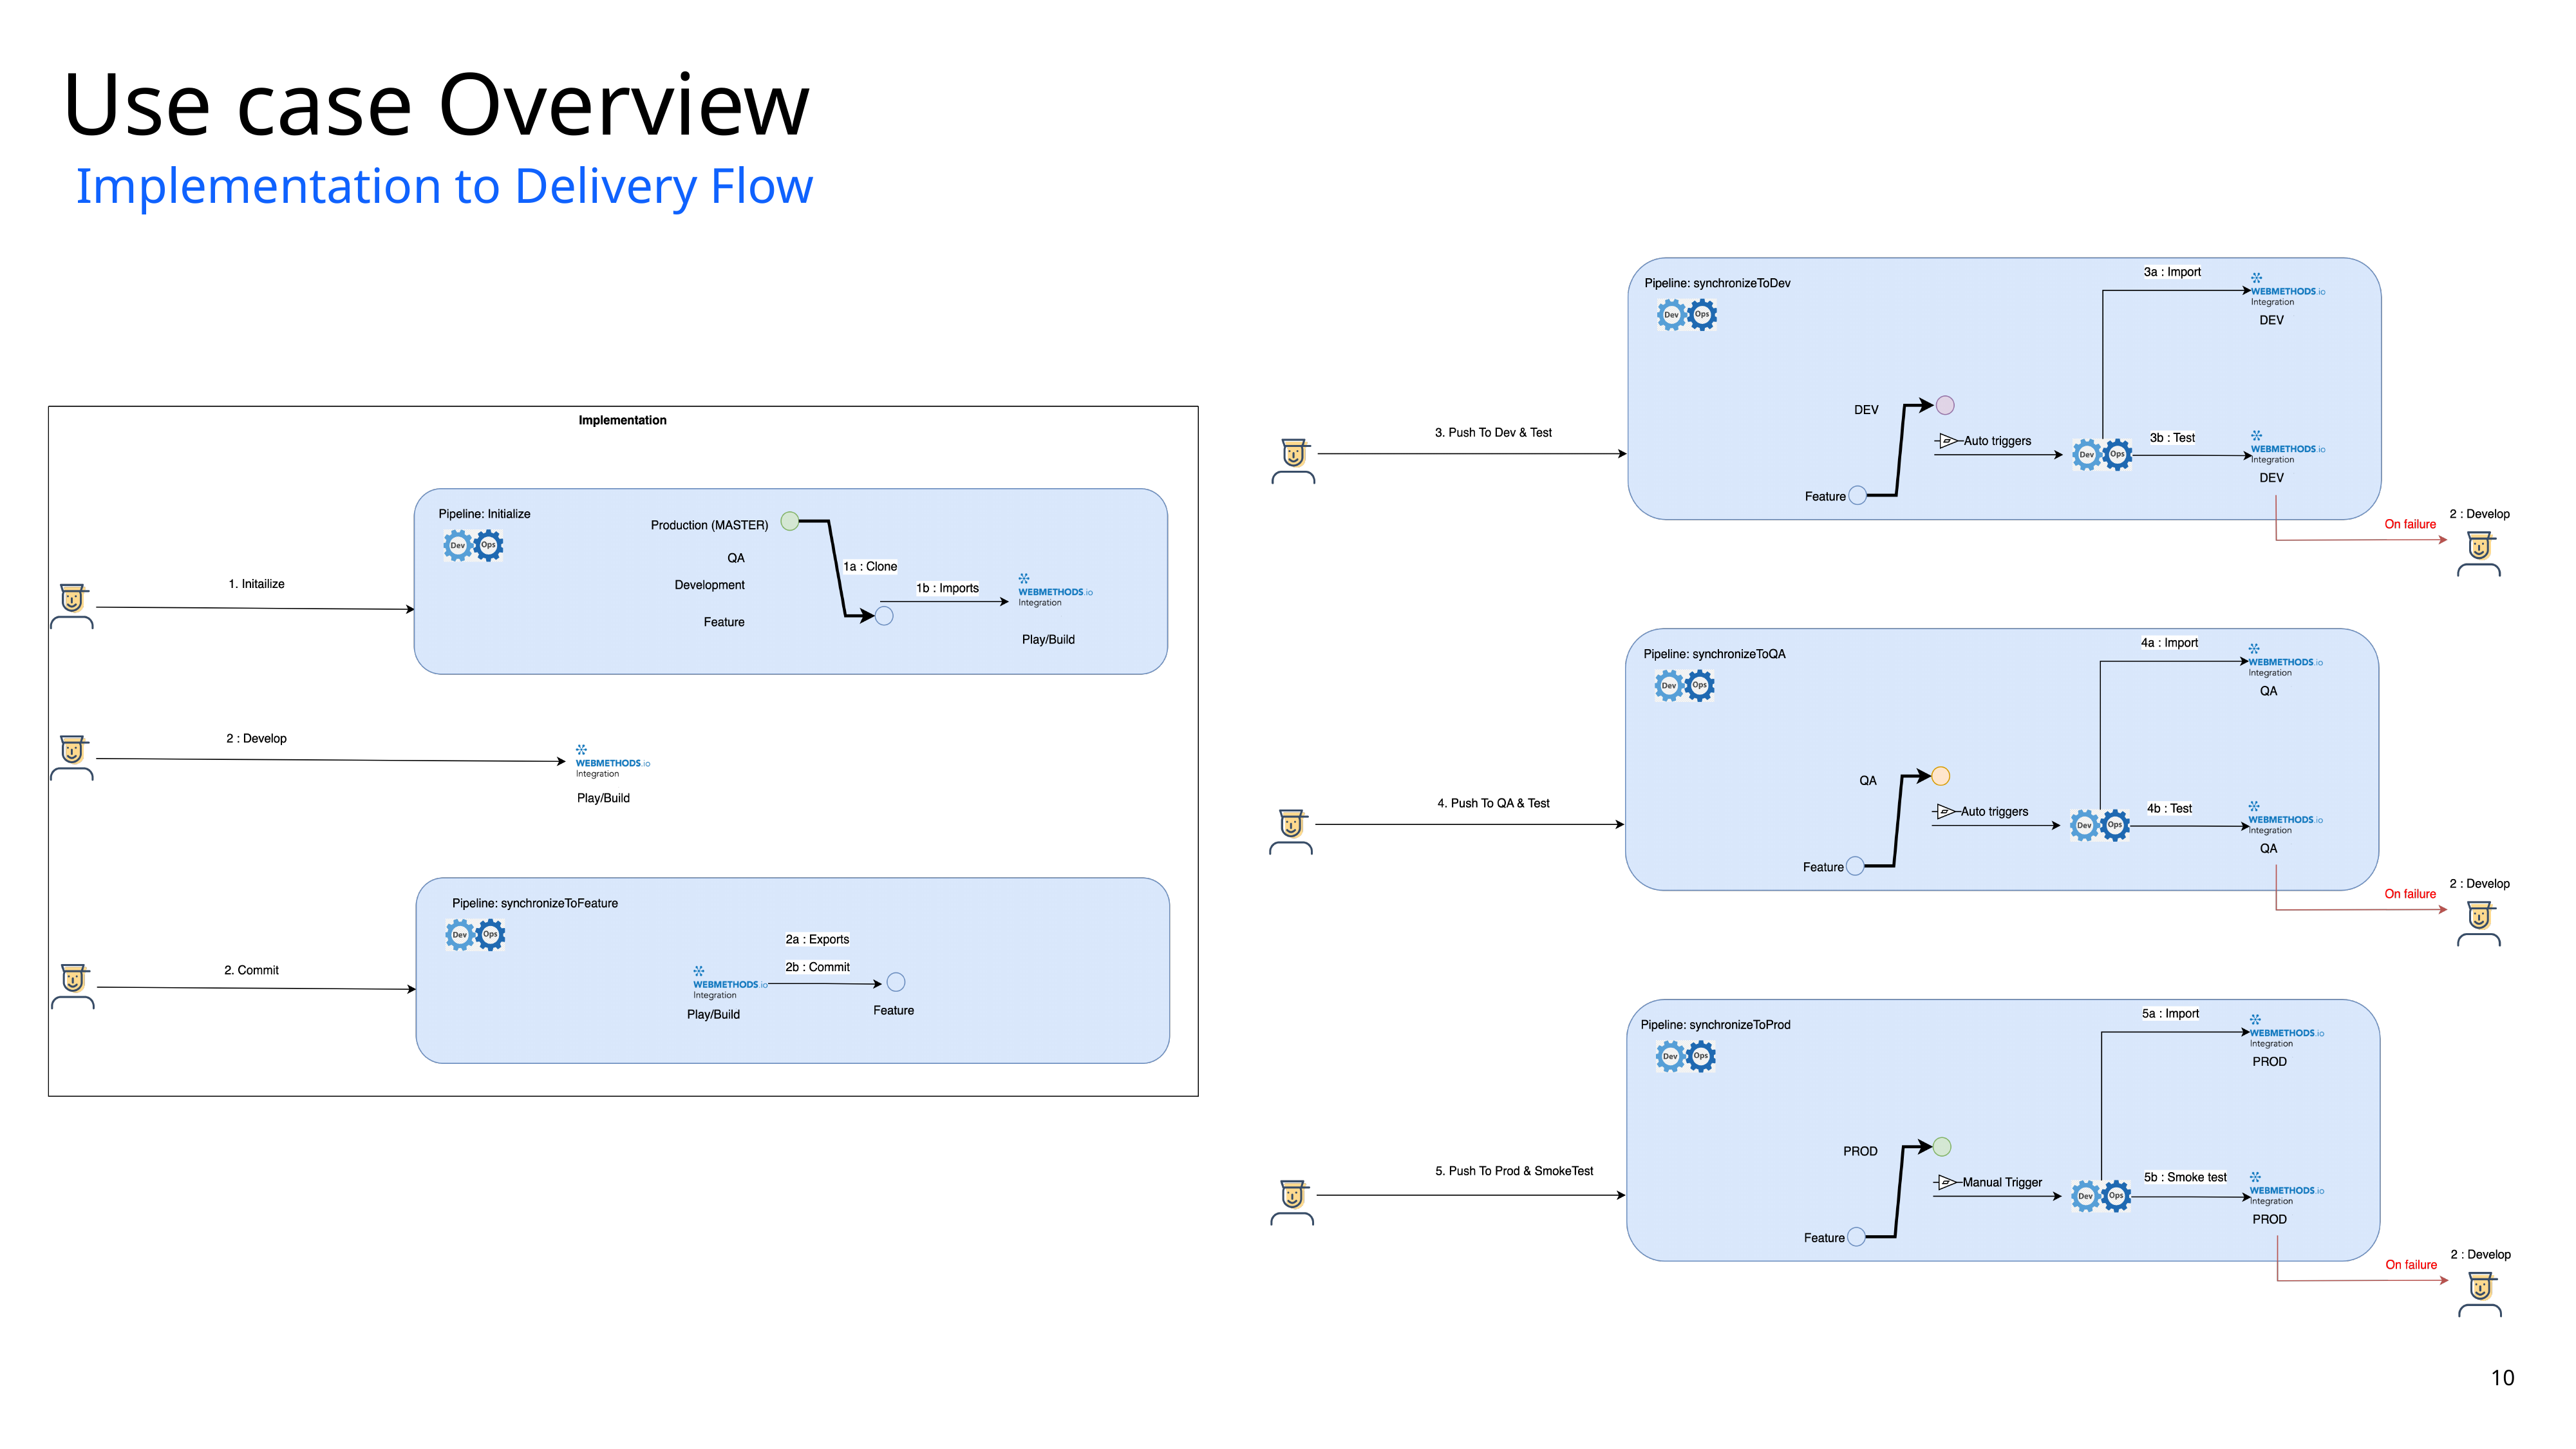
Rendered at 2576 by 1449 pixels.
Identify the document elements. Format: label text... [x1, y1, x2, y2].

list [37, 241, 2532, 1331]
title Use case Overview [60, 60, 2447, 239]
slide_number 10 [2488, 1367, 2515, 1394]
subtitle Implementation to Delivery Flow [75, 149, 2499, 211]
